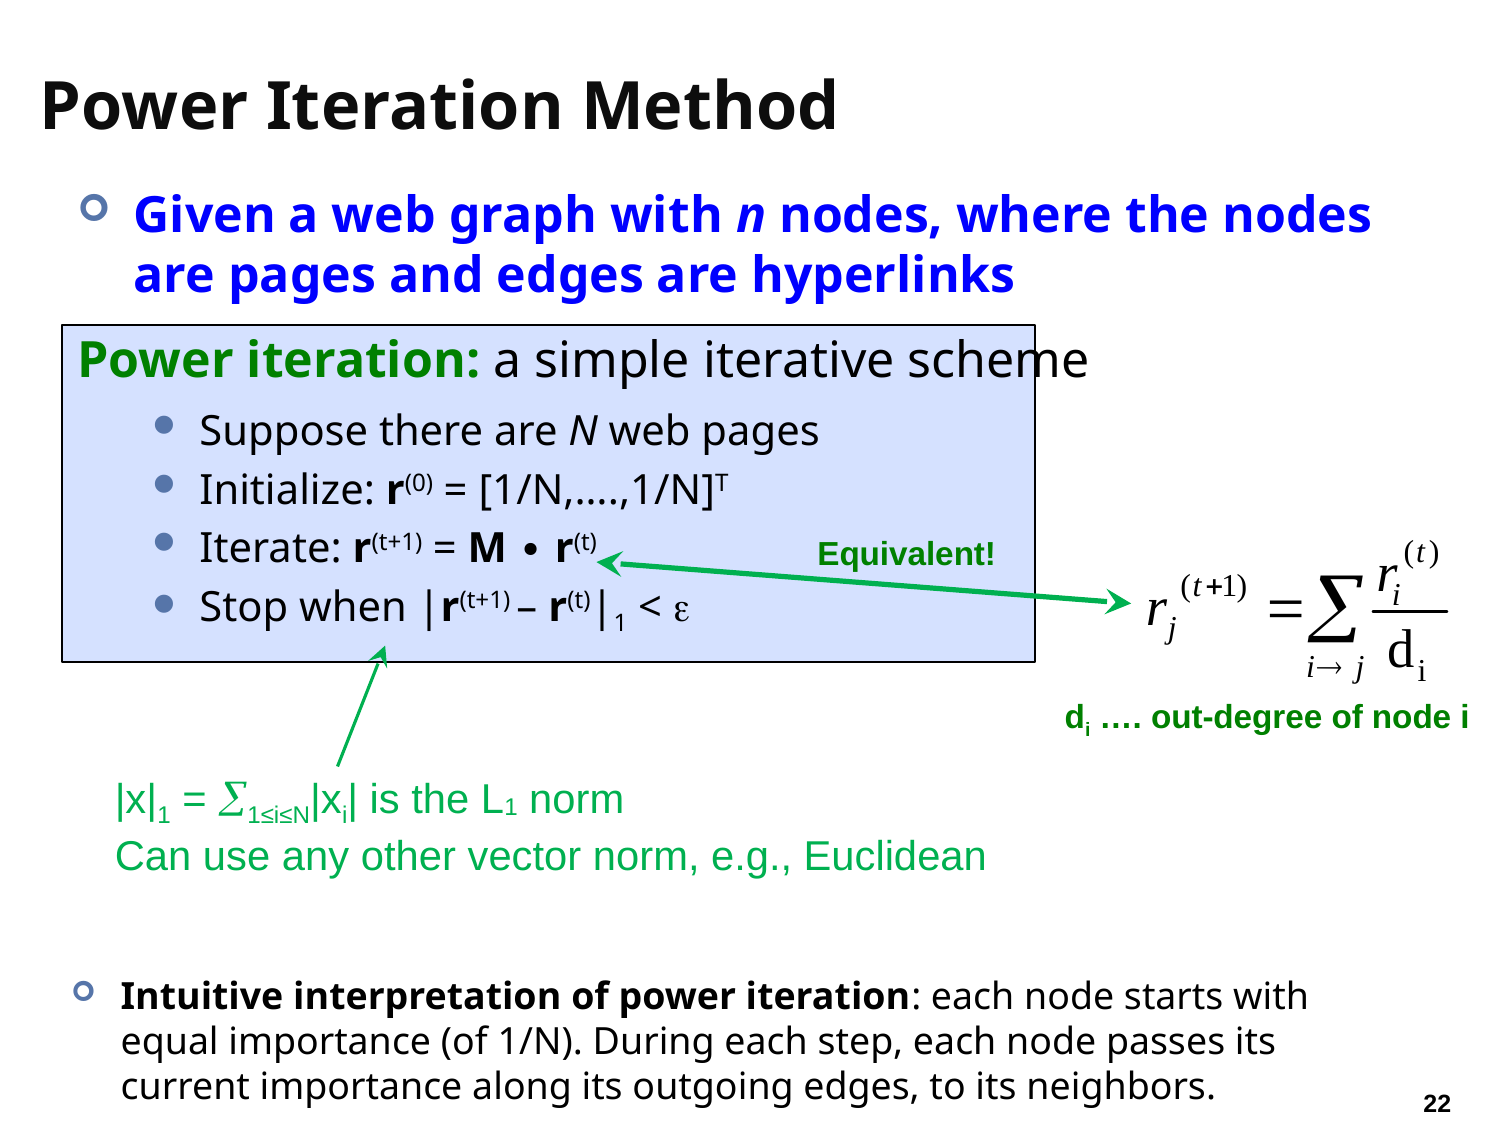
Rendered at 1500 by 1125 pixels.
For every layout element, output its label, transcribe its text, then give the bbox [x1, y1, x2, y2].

text_box |x|1 = 1≤i≤N|xi| is the L1 norm Can use any other vector norm, e.g., Euclidean [0, 764, 1100, 886]
text_box [596, 553, 618, 574]
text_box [1137, 524, 1457, 694]
text_box [1109, 591, 1132, 613]
text_box di …. out-degree of node i [1049, 687, 1486, 748]
text_box Equivalent! [802, 525, 1012, 580]
text_box Intuitive interpretation of power iteration: each node starts with equal importance (of 1/N). During each step, each node passes its current importance along its outgoing edges, to its neighbors. [55, 964, 1406, 1118]
slide_number 22 [1345, 1080, 1467, 1125]
text_box [367, 645, 388, 669]
list Given a web graph with n nodes, where the nodes are pages and edges are hyperlinks Power iteration: a simple iterative scheme Suppose there are N web pages Initialize: r(0) = [1/N,….,1/N]T Iterate: r(t+1) = M ∙ r(t) Stop when |r(t+1) – r(t)|1 <  [62, 174, 1451, 1013]
title Power Iteration Method [24, 18, 1451, 188]
